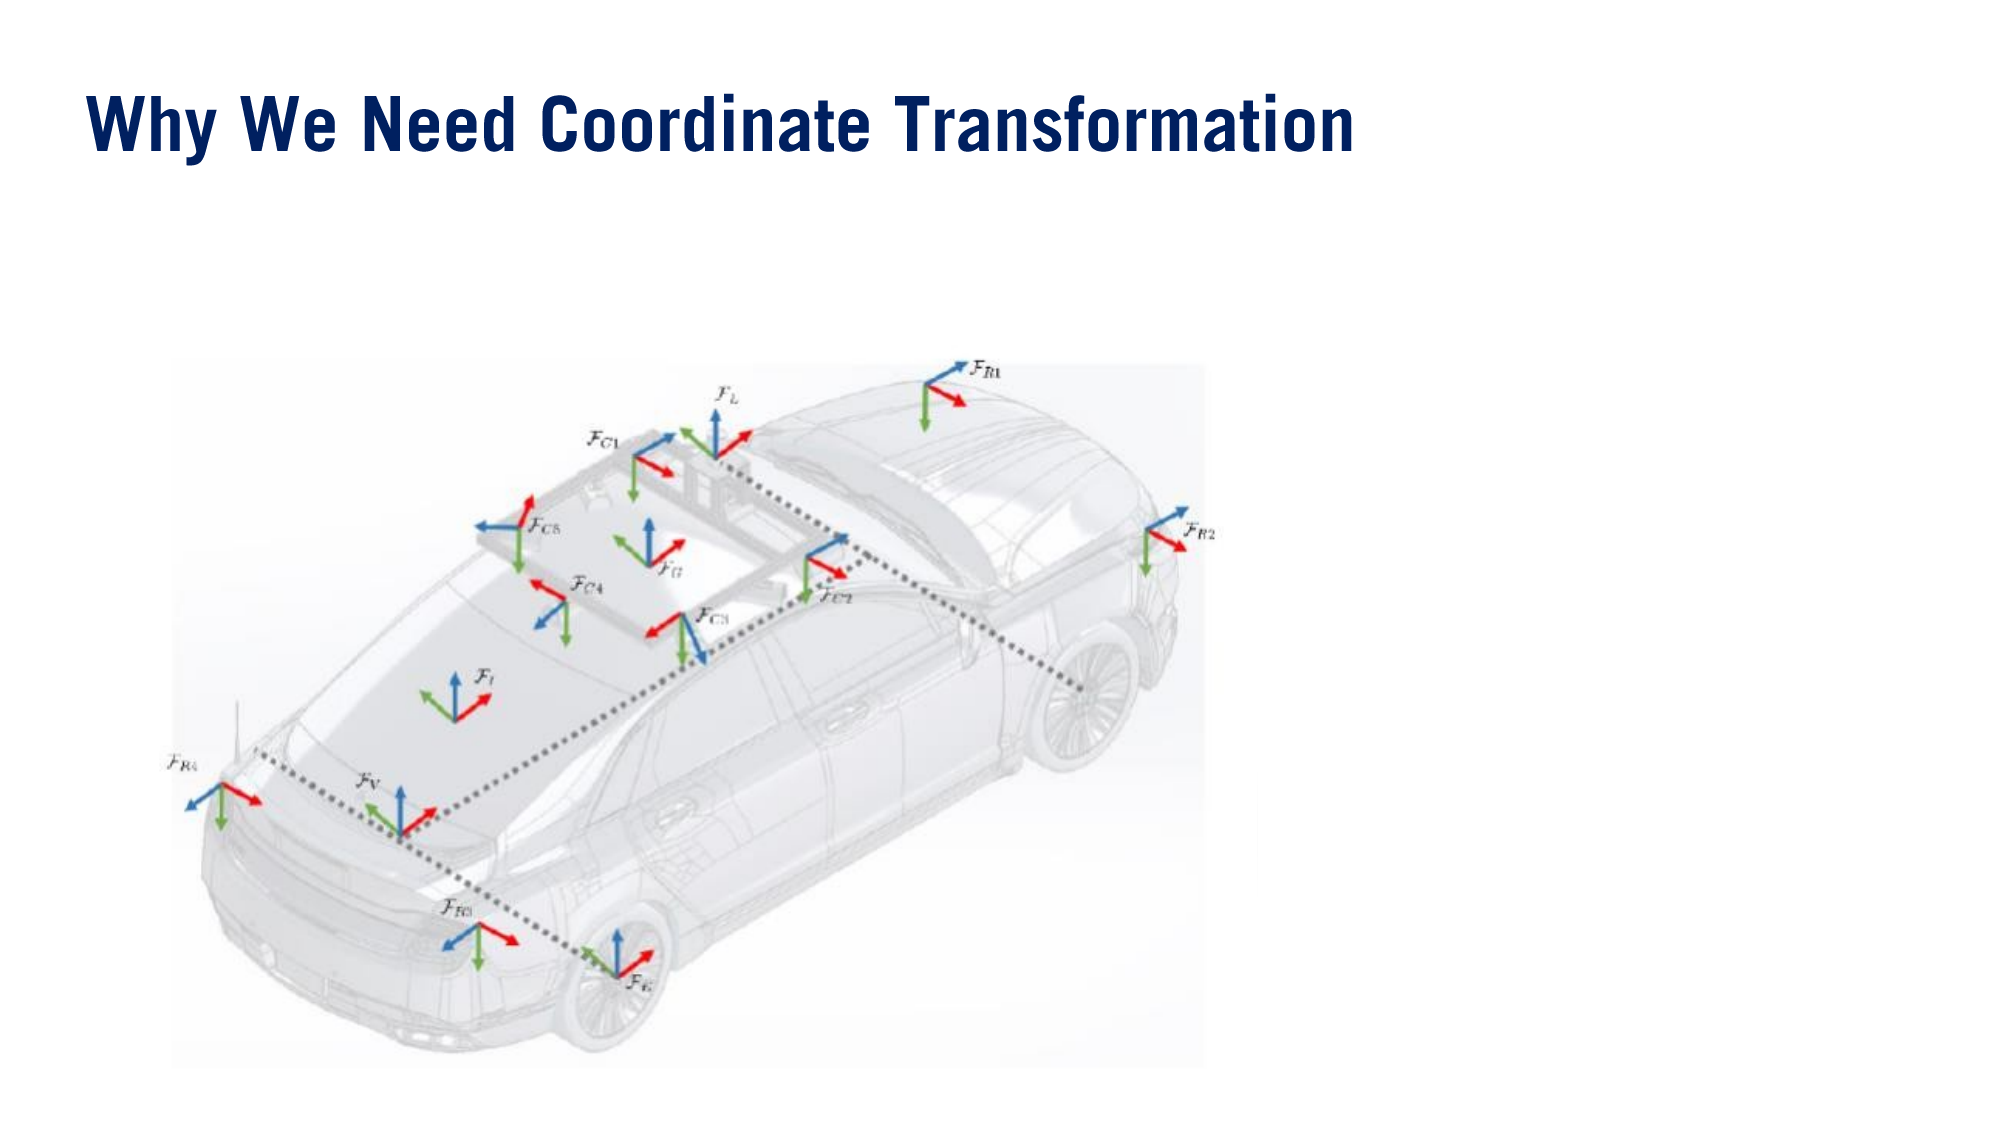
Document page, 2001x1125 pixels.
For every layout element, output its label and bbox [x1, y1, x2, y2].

text_box [84, 77, 1390, 168]
text_box [135, 257, 1258, 1118]
